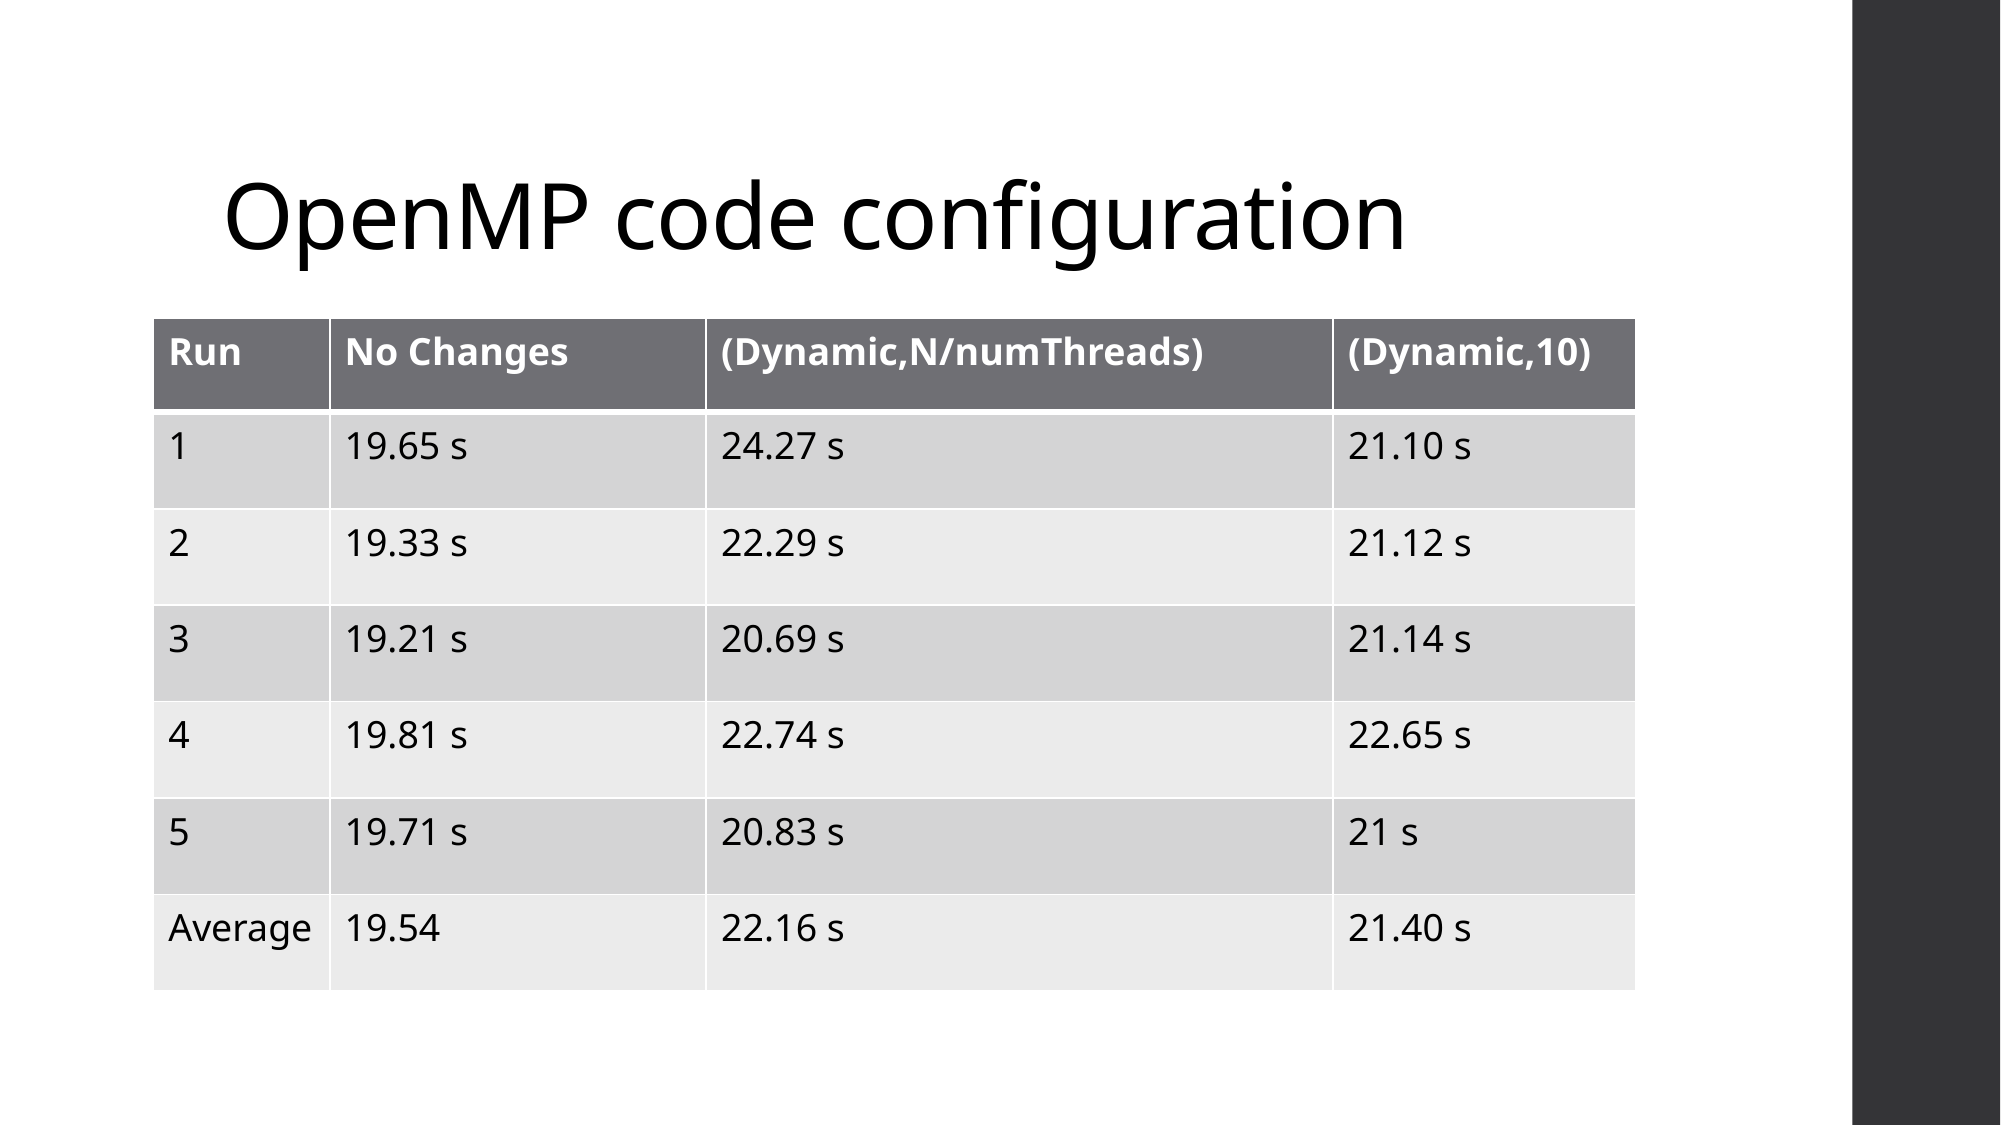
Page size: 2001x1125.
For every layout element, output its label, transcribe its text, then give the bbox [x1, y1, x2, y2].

table_cell 4 [154, 702, 329, 797]
table_cell 2 [154, 510, 329, 604]
table_cell 19.21 s [331, 606, 705, 701]
table_cell 19.81 s [331, 702, 705, 797]
table_cell 3 [154, 606, 329, 701]
table_cell 21.40 s [1334, 895, 1635, 990]
table_cell 1 [154, 415, 329, 508]
title OpenMP code configuration [206, 60, 1797, 278]
table_cell 22.16 s [707, 895, 1332, 990]
table_cell 5 [154, 799, 329, 894]
table_header Run [154, 319, 329, 409]
table_header (Dynamic,N/numThreads) [707, 319, 1332, 409]
table_cell 22.29 s [707, 510, 1332, 604]
table_cell 21 s [1334, 799, 1635, 894]
table_cell 19.65 s [331, 415, 705, 508]
table_cell 24.27 s [707, 415, 1332, 508]
table_header No Changes [331, 319, 705, 409]
table_cell 20.83 s [707, 799, 1332, 894]
table_cell 20.69 s [707, 606, 1332, 701]
table_cell 22.74 s [707, 702, 1332, 797]
table_cell Average [154, 895, 329, 990]
table_header (Dynamic,10) [1334, 319, 1635, 409]
table_cell 21.12 s [1334, 510, 1635, 604]
table_cell 19.71 s [331, 799, 705, 894]
table_cell 19.54 [331, 895, 705, 990]
table_cell 22.65 s [1334, 702, 1635, 797]
table_cell 19.33 s [331, 510, 705, 604]
table_cell 21.10 s [1334, 415, 1635, 508]
table_cell 21.14 s [1334, 606, 1635, 701]
